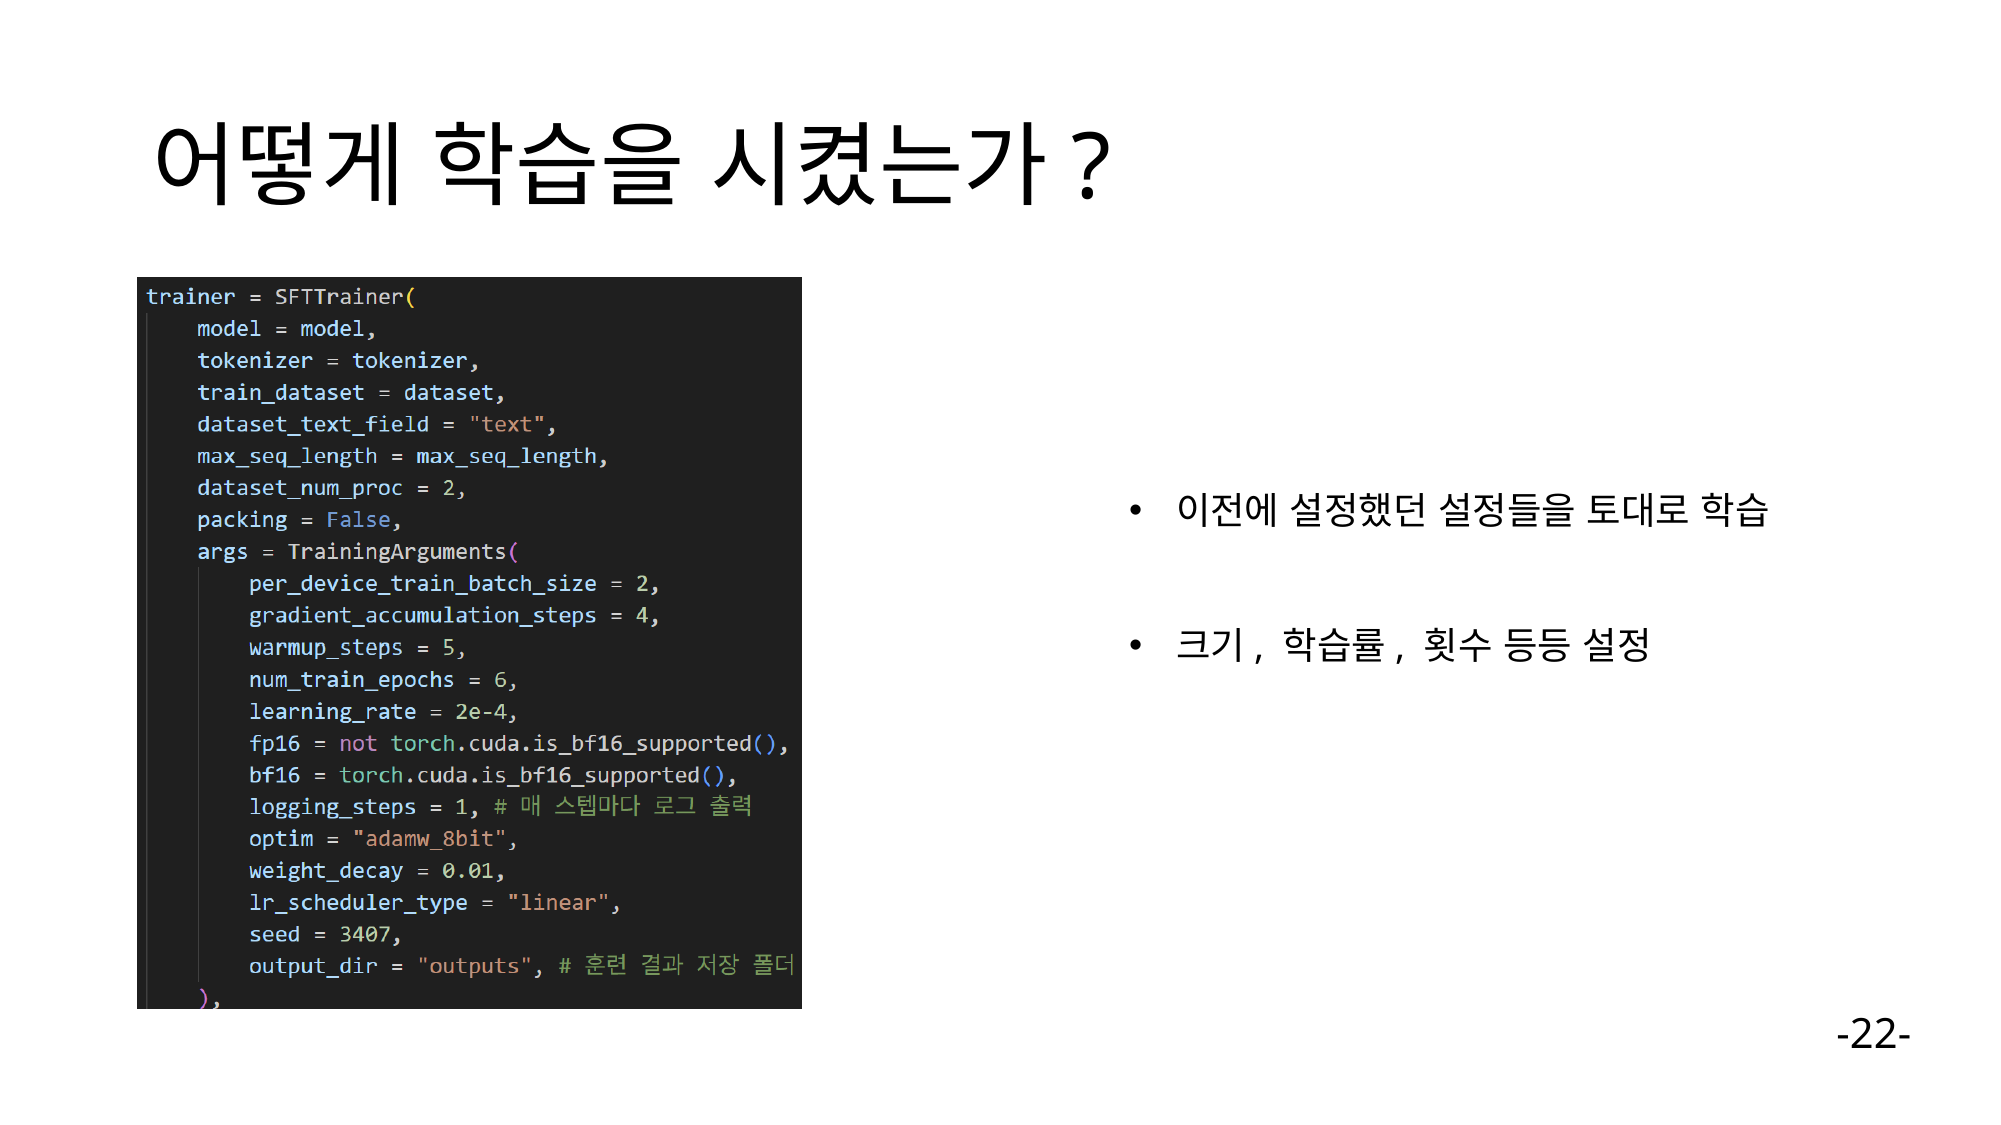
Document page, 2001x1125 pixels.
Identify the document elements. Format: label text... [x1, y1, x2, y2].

text_box 이전에 설정했던 설정들을 토대로 학습 크기, 학습률, 횟수 등등 설정 [1114, 457, 1786, 675]
text_box -22- [1821, 999, 1927, 1065]
title 어떻게 학습을 시켰는가? [137, 59, 1863, 278]
picture [136, 276, 803, 1010]
